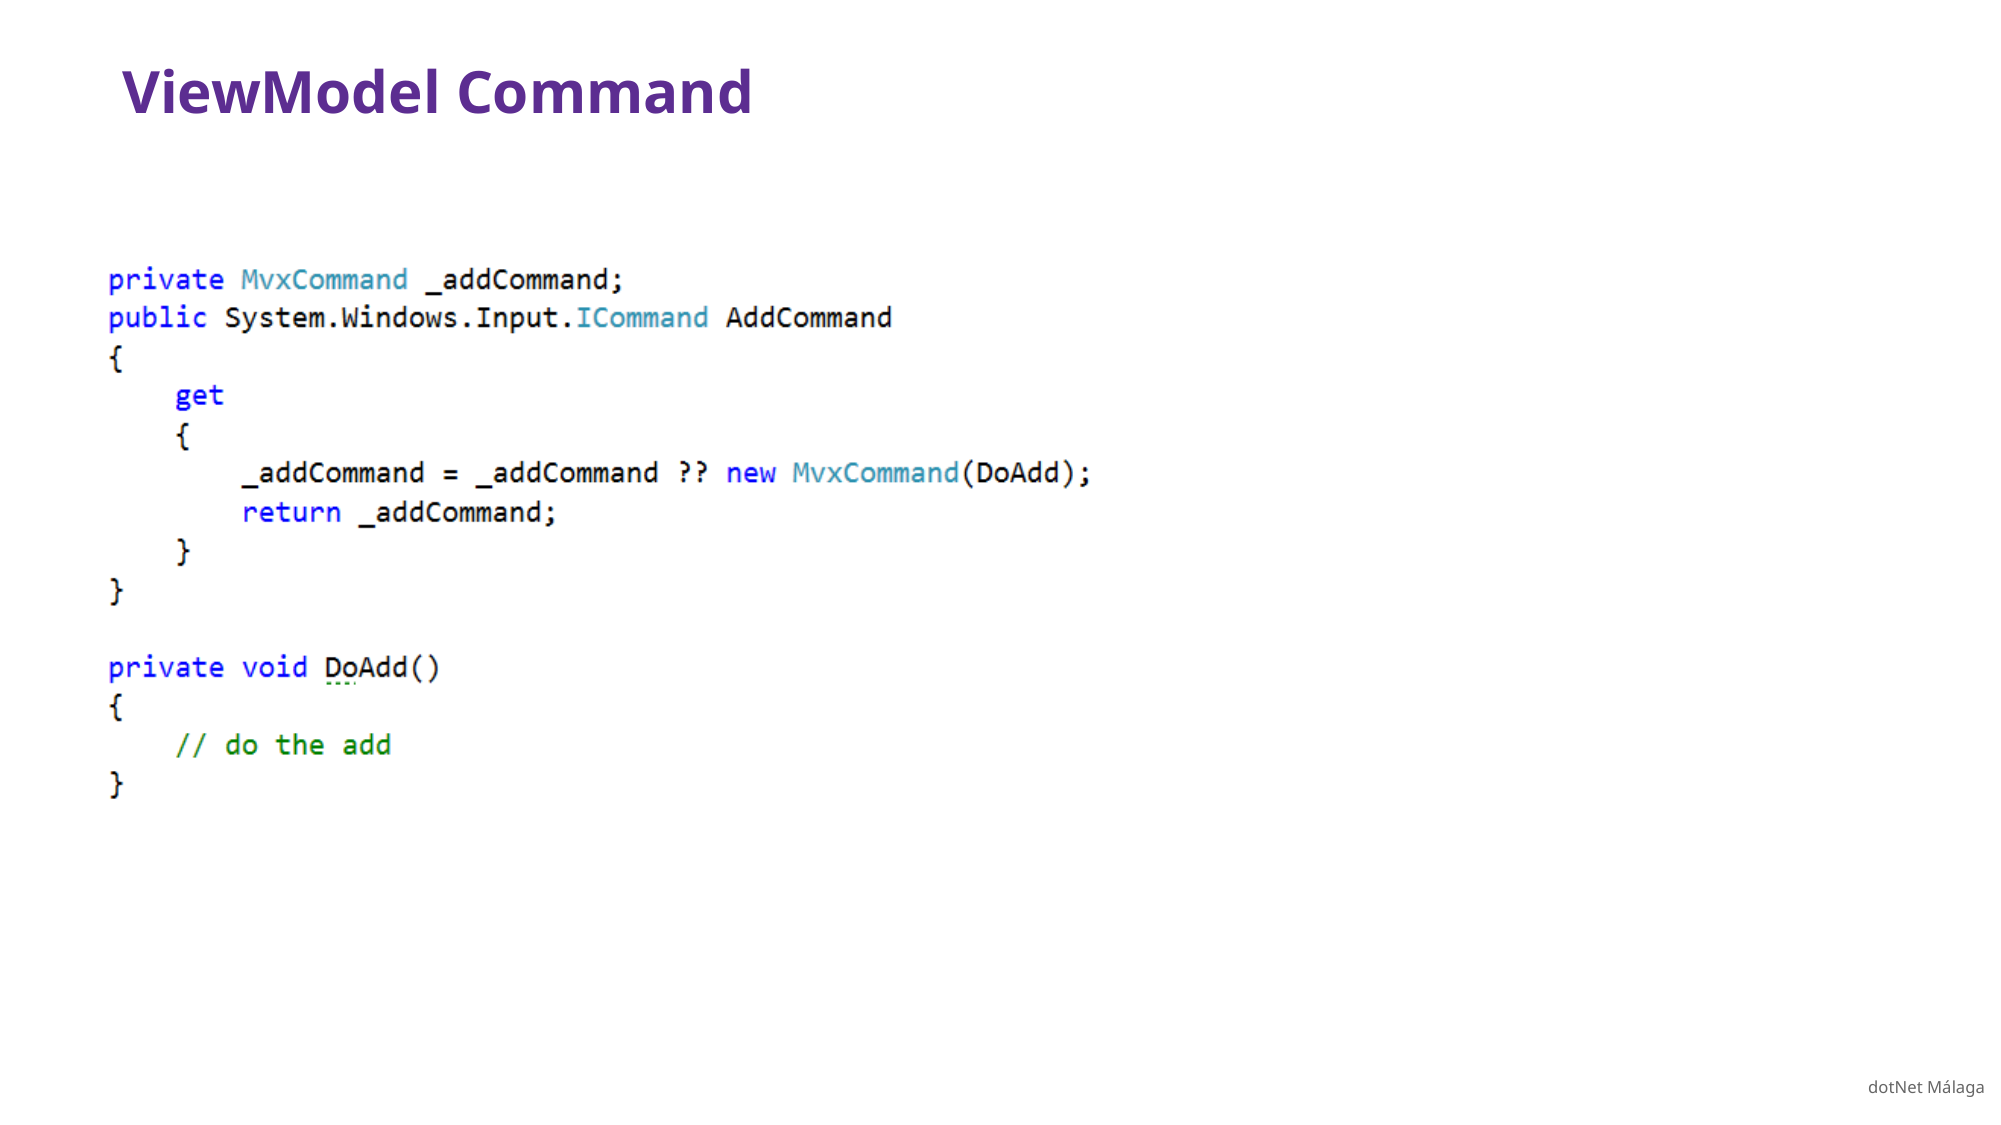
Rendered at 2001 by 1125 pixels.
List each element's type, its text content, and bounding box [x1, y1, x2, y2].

picture [99, 262, 1117, 805]
title ViewModel Command [99, 45, 1675, 233]
